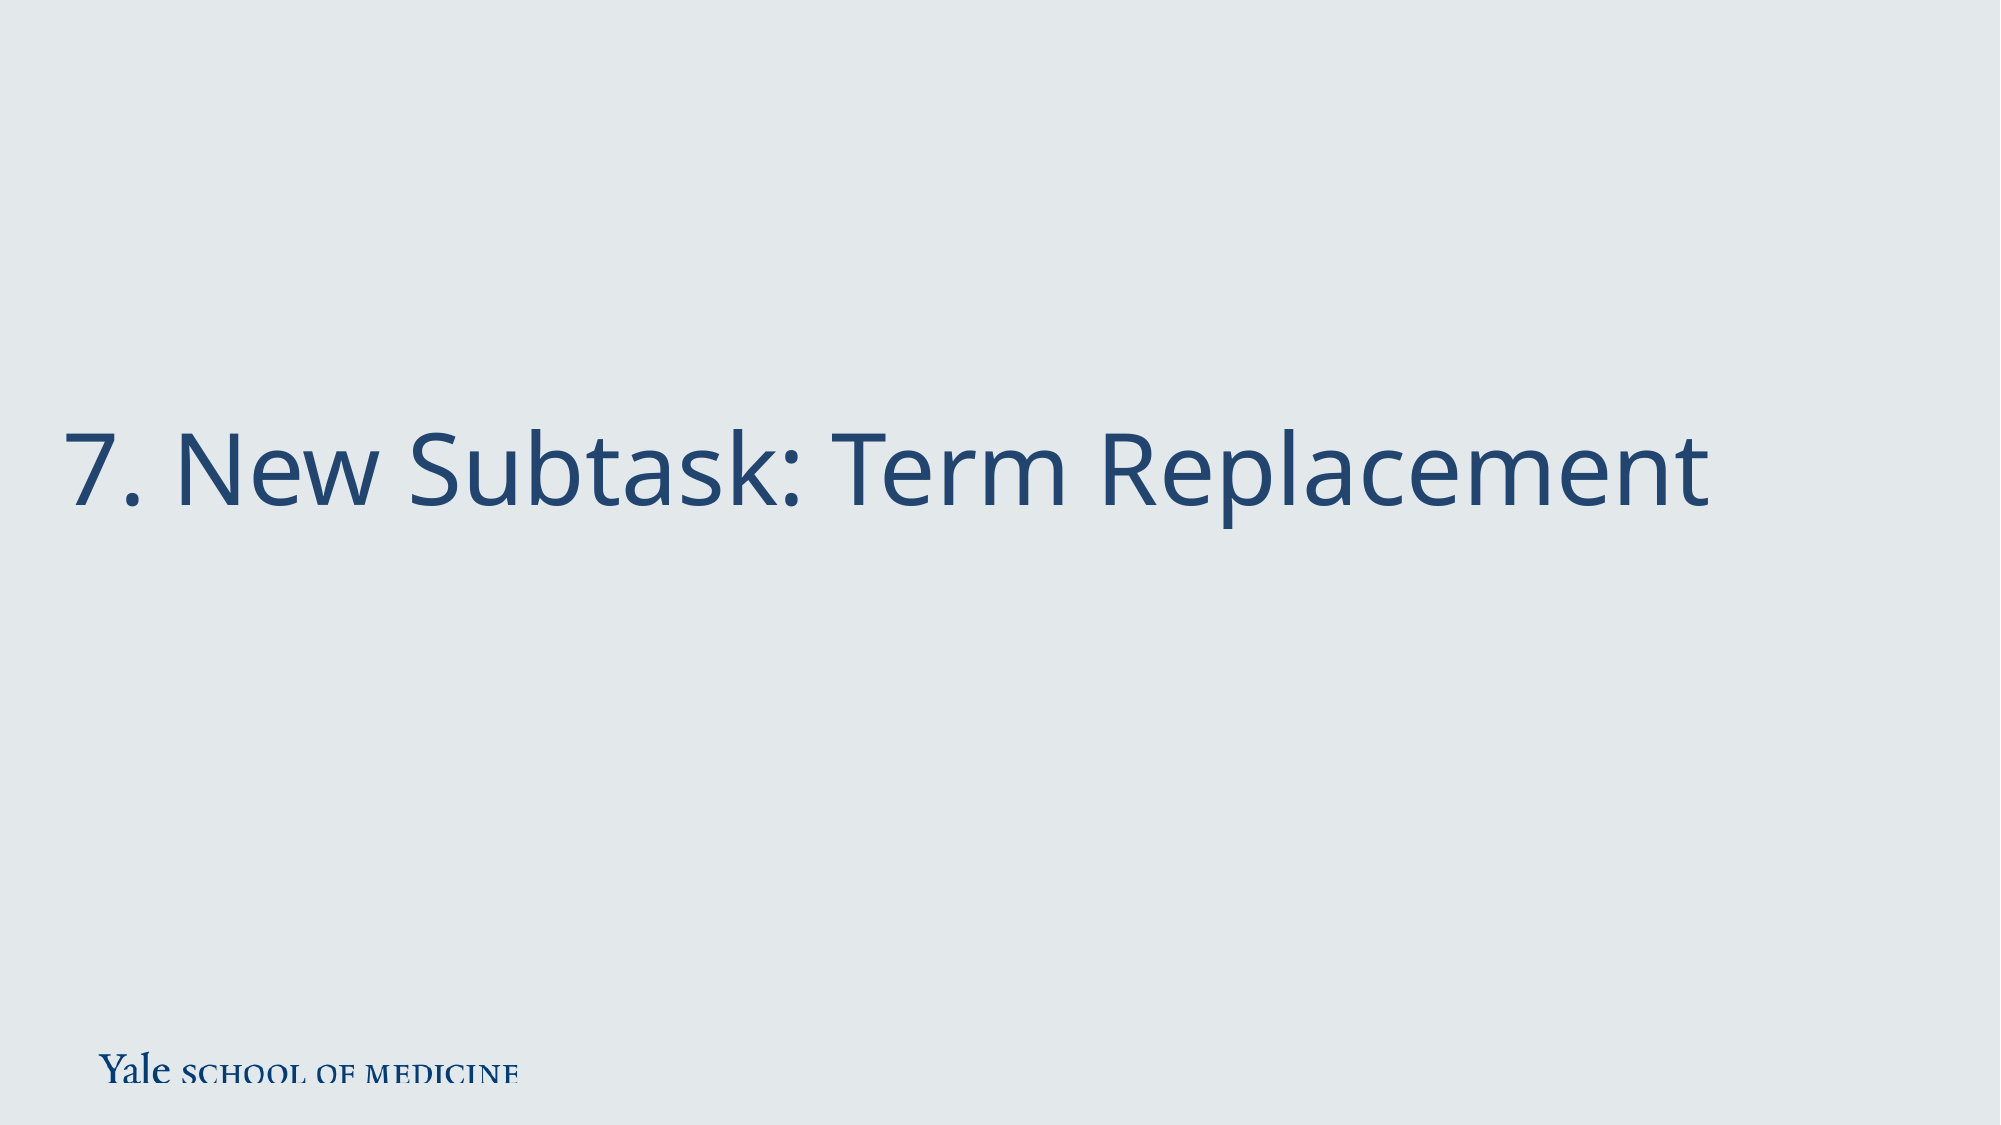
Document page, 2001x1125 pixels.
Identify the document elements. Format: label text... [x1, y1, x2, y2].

list 7. New Subtask: Term Replacement [62, 381, 1938, 600]
